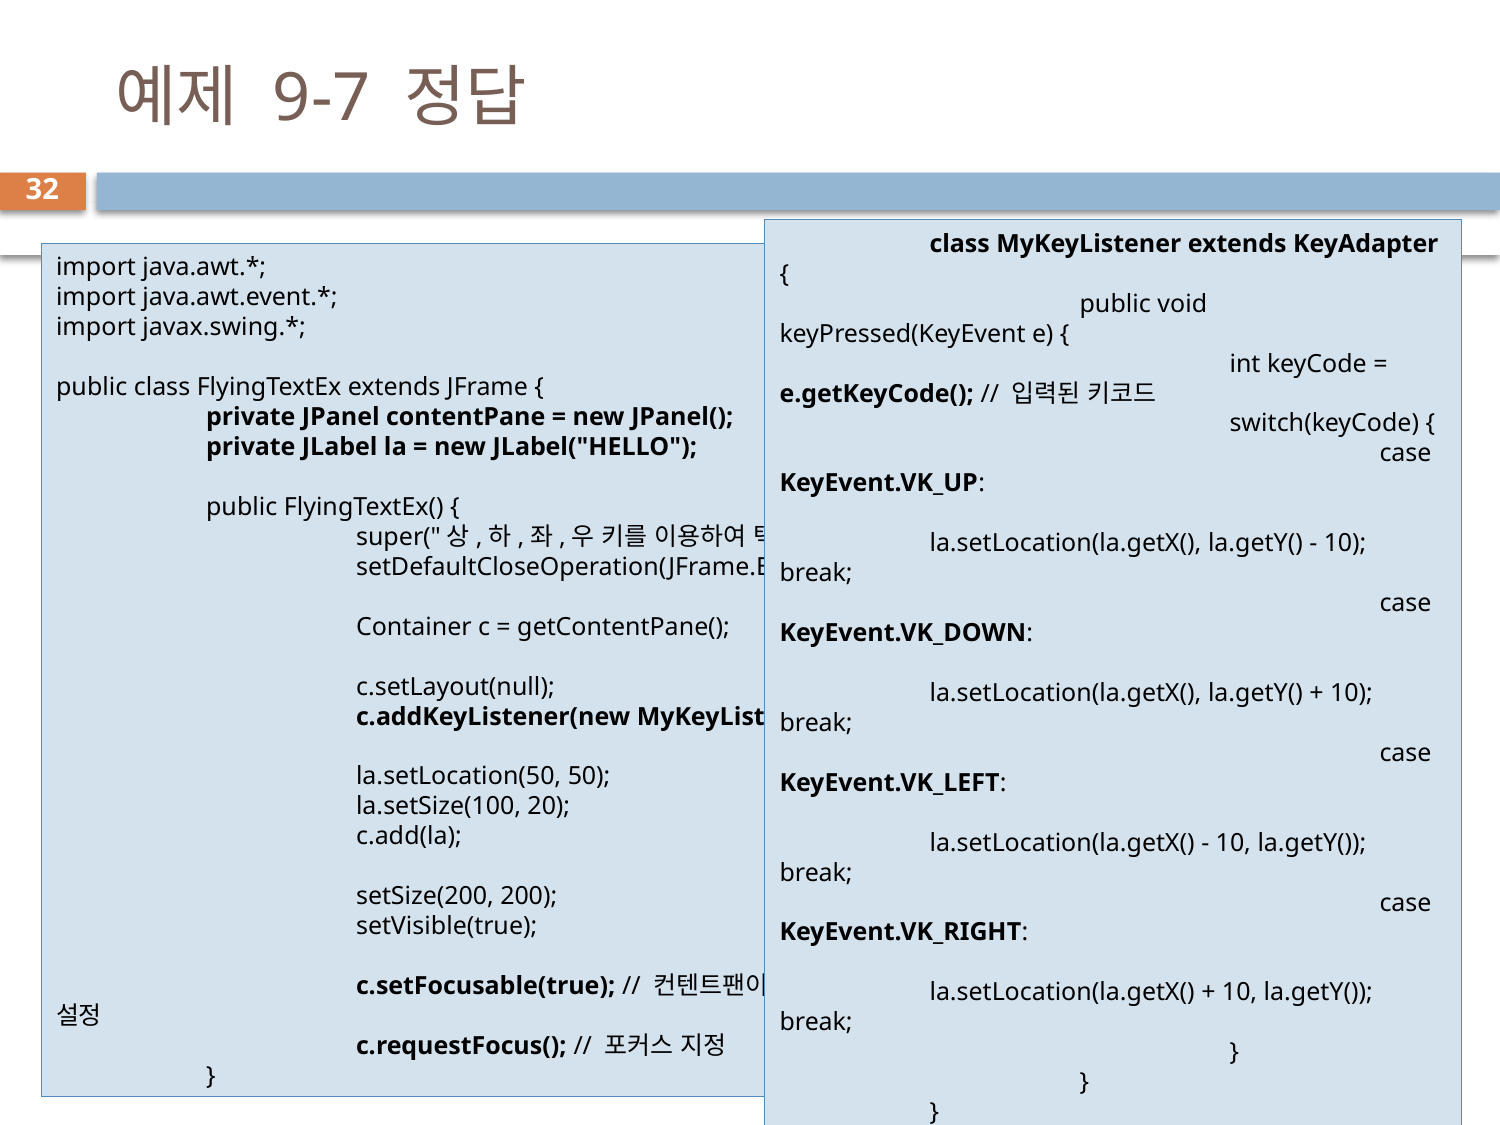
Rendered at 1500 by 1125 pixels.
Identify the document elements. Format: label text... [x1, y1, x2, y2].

text_box import java.awt.*; import java.awt.event.*; import javax.swing.*; public class FlyingTextEx extends JFrame { private JPanel contentPane = new JPanel(); private JLabel la = new JLabel("HELLO"); public FlyingTextEx() { super("상,하,좌,우 키를 이용하여 텍스트 움직이기"); setDefaultCloseOperation(JFrame.EXIT_ON_CLOSE); Container c = getContentPane(); c.setLayout(null); c.addKeyListener(new MyKeyListener()); la.setLocation(50, 50); la.setSize(100, 20); c.add(la); setSize(200, 200); setVisible(true); c.setFocusable(true); // 컨텐트팬이 포커스를 받을 수 있도록 설정 c.requestFocus(); // 포커스 지정 } [41, 243, 764, 1097]
slide_number 32 [0, 170, 87, 211]
text_box class MyKeyListener extends KeyAdapter { public void keyPressed(KeyEvent e) { int keyCode = e.getKeyCode(); // 입력된 키코드 switch(keyCode) { case KeyEvent.VK_UP: la.setLocation(la.getX(), la.getY() - 10); break; case KeyEvent.VK_DOWN: la.setLocation(la.getX(), la.getY() + 10); break; case KeyEvent.VK_LEFT: la.setLocation(la.getX() - 10, la.getY()); break; case KeyEvent.VK_RIGHT: la.setLocation(la.getX() + 10, la.getY()); break; } } } public static void main(String [] args) { new FlyingTextEx(); } } [764, 219, 1462, 1125]
title 예제 9-7 정답 [100, 37, 1438, 149]
